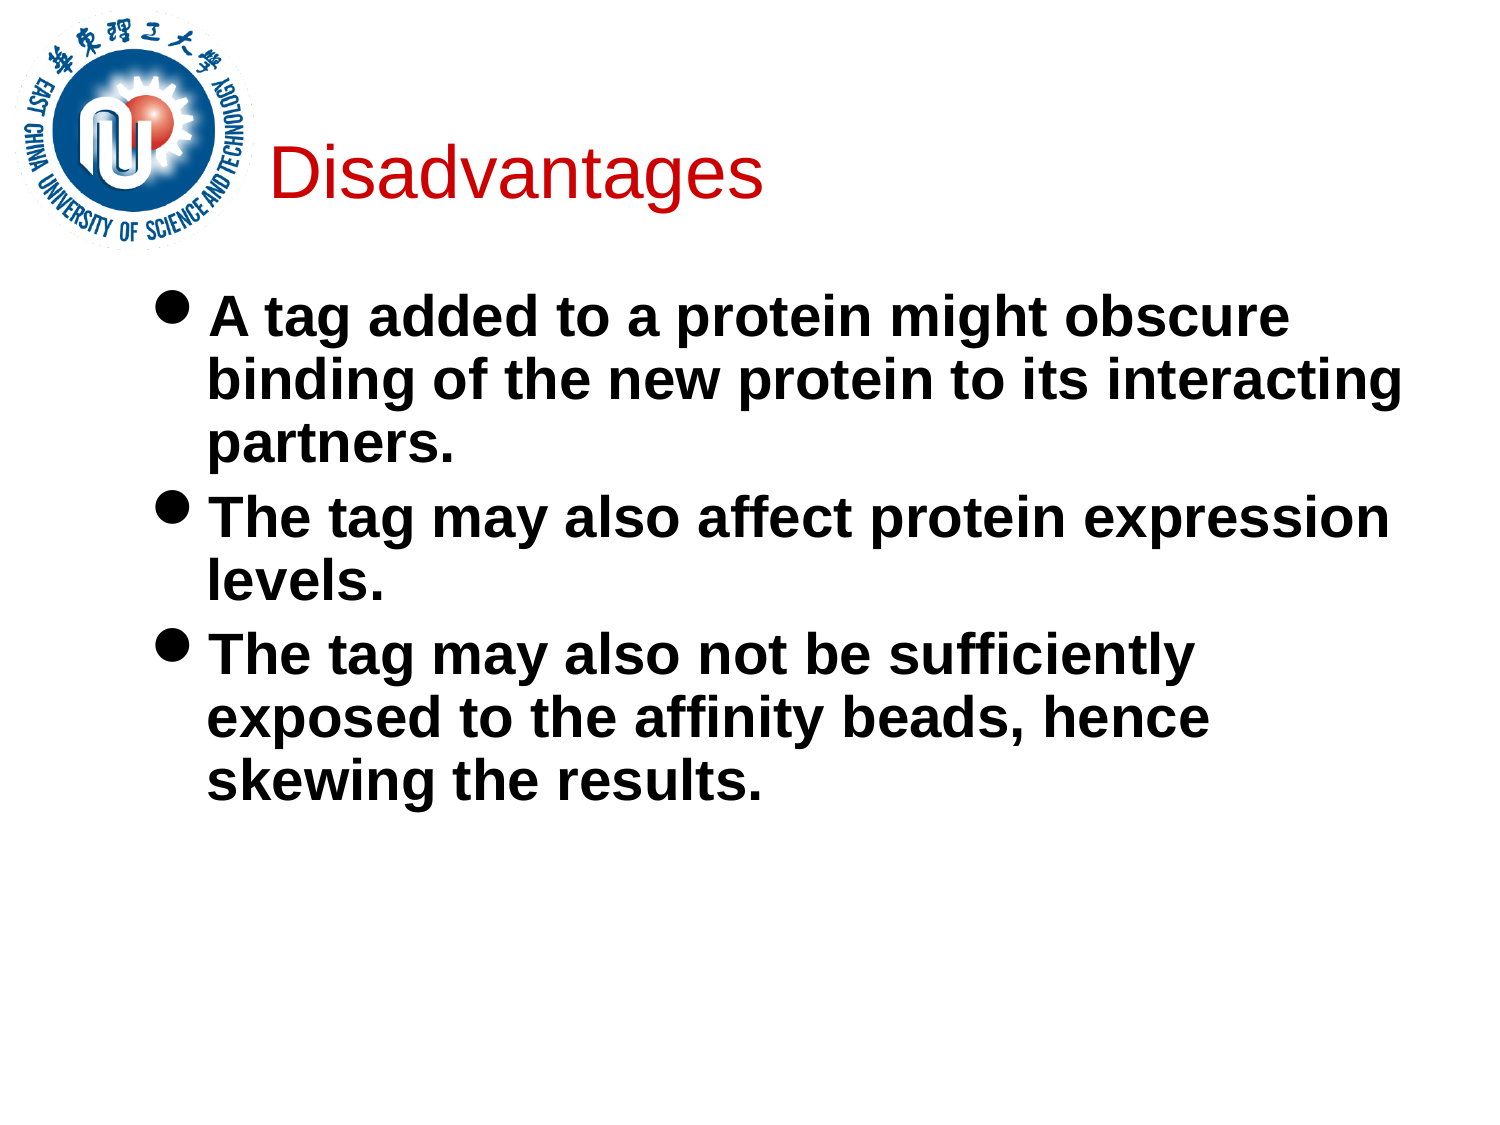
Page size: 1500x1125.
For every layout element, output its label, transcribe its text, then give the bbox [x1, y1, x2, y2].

list A tag added to a protein might obscure binding of the new protein to its interacting partners. The tag may also affect protein expression levels. The tag may also not be sufficiently exposed to the affinity beads, hence skewing the results. [135, 278, 1459, 988]
picture [13, 9, 254, 250]
title Disadvantages [253, 59, 1397, 278]
